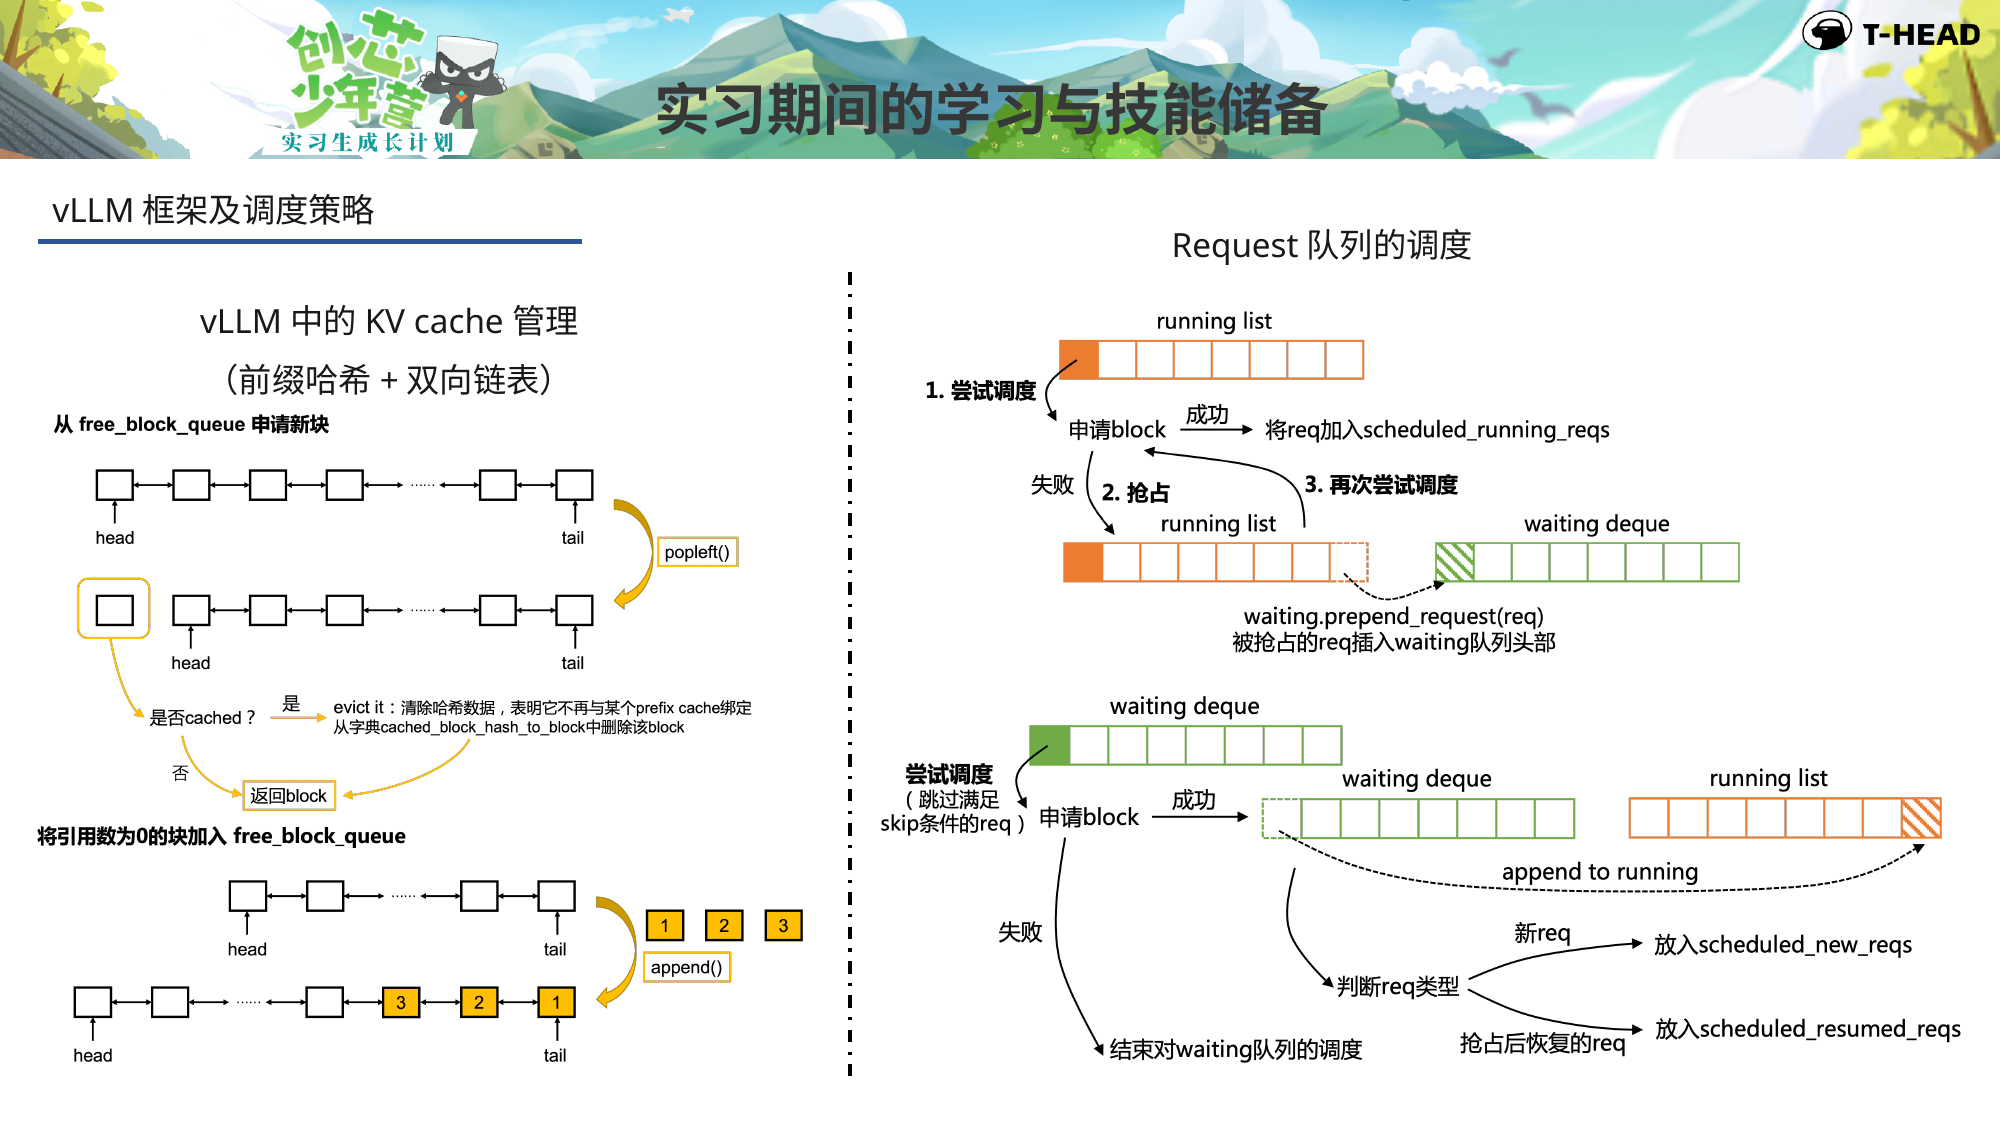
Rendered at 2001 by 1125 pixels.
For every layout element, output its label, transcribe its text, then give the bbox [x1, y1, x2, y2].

picture [911, 301, 1740, 668]
text_box 实习期间的学习与技能储备 [650, 66, 1349, 149]
text_box vLLM中的KV cache管理 （前缀哈希+双向链表） [185, 272, 594, 405]
picture [25, 405, 803, 1077]
text_box vLLM框架及调度策略 [37, 182, 391, 237]
text_box [105, 177, 1674, 1125]
picture [868, 685, 1978, 1076]
text_box Request队列的调度 [1156, 216, 1488, 272]
picture [0, 0, 2000, 159]
